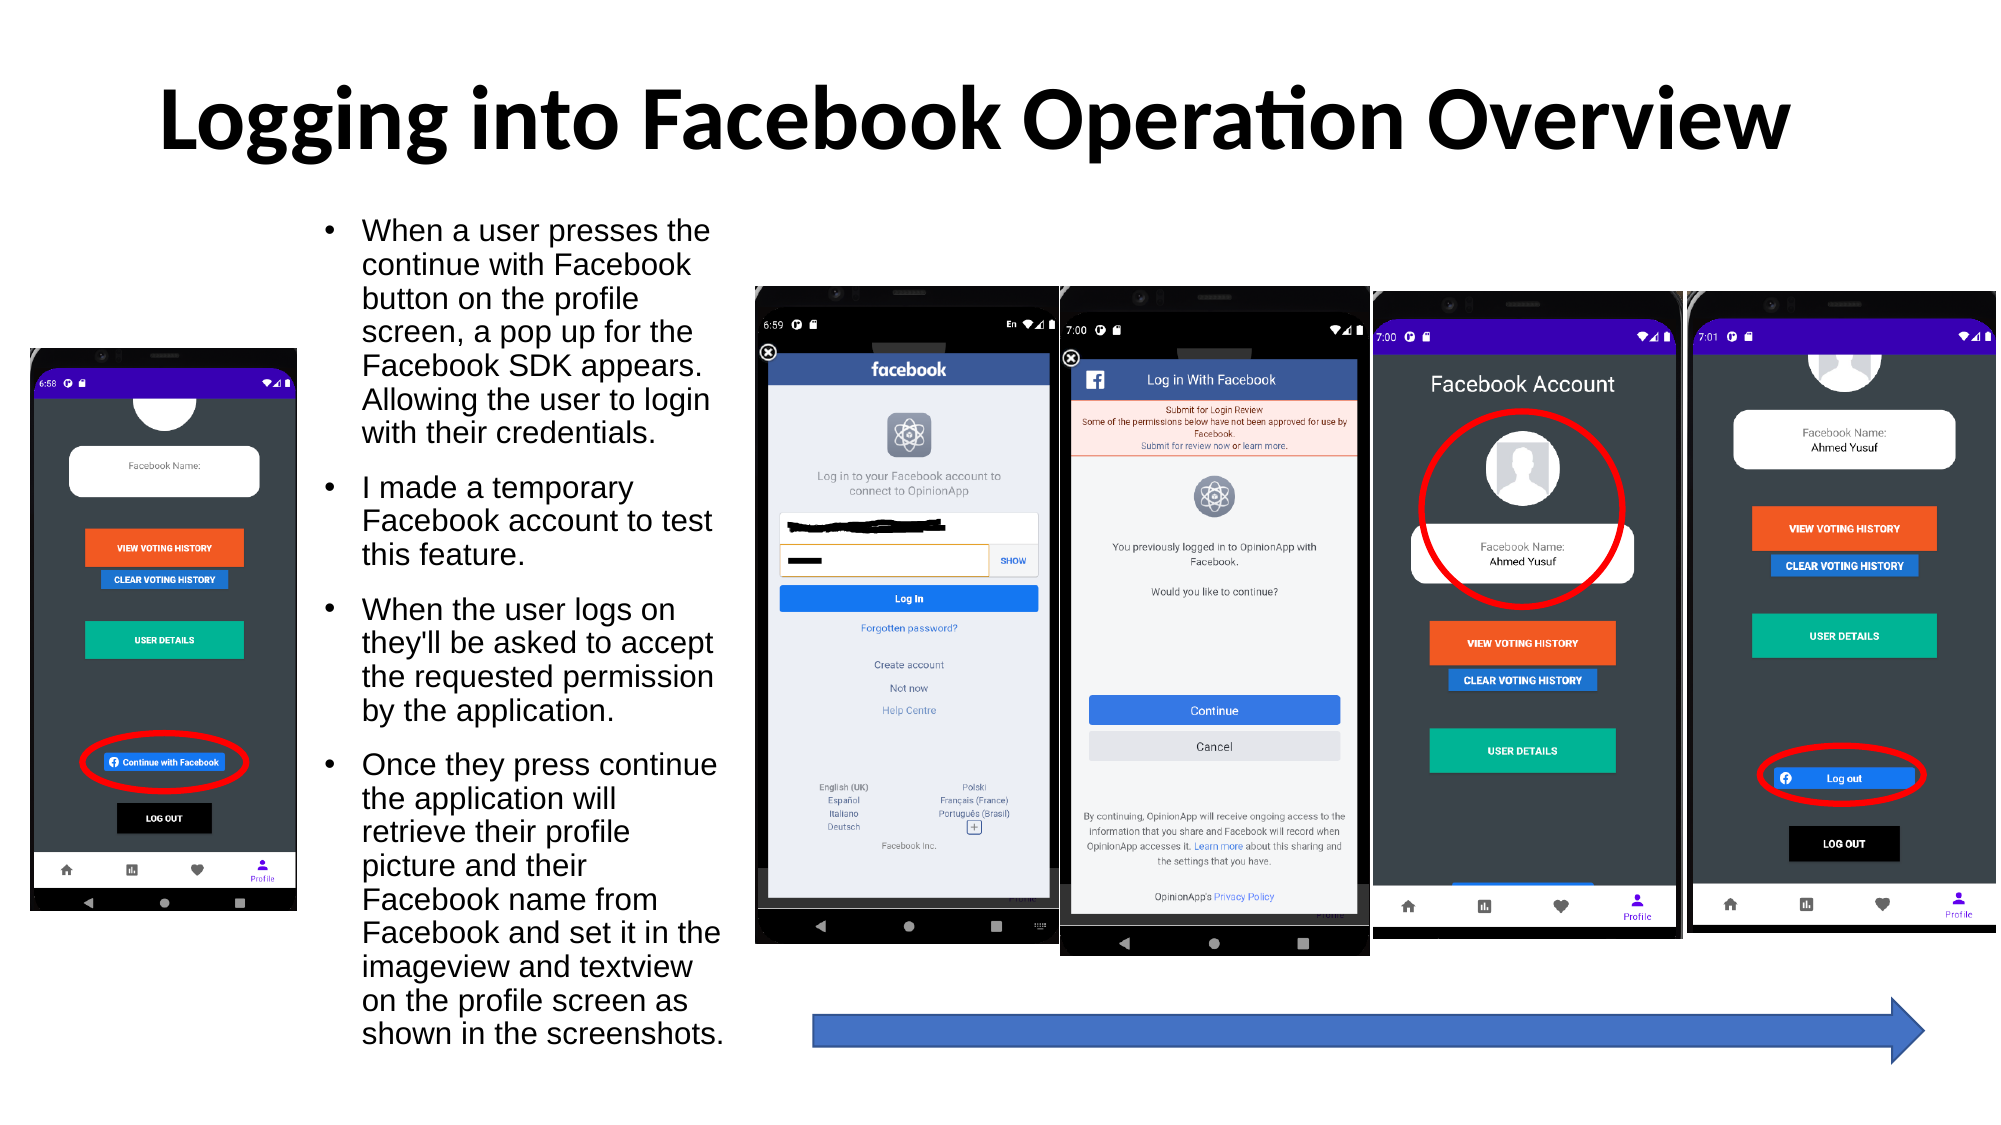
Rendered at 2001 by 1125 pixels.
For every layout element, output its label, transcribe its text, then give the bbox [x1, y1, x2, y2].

text_box [812, 996, 1926, 1065]
picture [1372, 290, 1683, 939]
title Logging into Facebook Operation Overview [114, 11, 1840, 229]
picture [1060, 286, 1370, 956]
list When a user presses the continue with Facebook button on the profile screen, a pop up for the Facebook SDK appears. Allowing the user to login with their credentials. I made a temporary Facebook account to test this feature. When the user logs on they'll be asked to accept the requested permission by the application. Once they press continue the application will retrieve their profile picture and their Facebook name from Facebook and set it in the imageview and textview on the profile screen as shown in the screenshots. [309, 207, 744, 1053]
picture [30, 348, 297, 912]
picture [755, 286, 1059, 944]
picture [1687, 291, 1996, 934]
